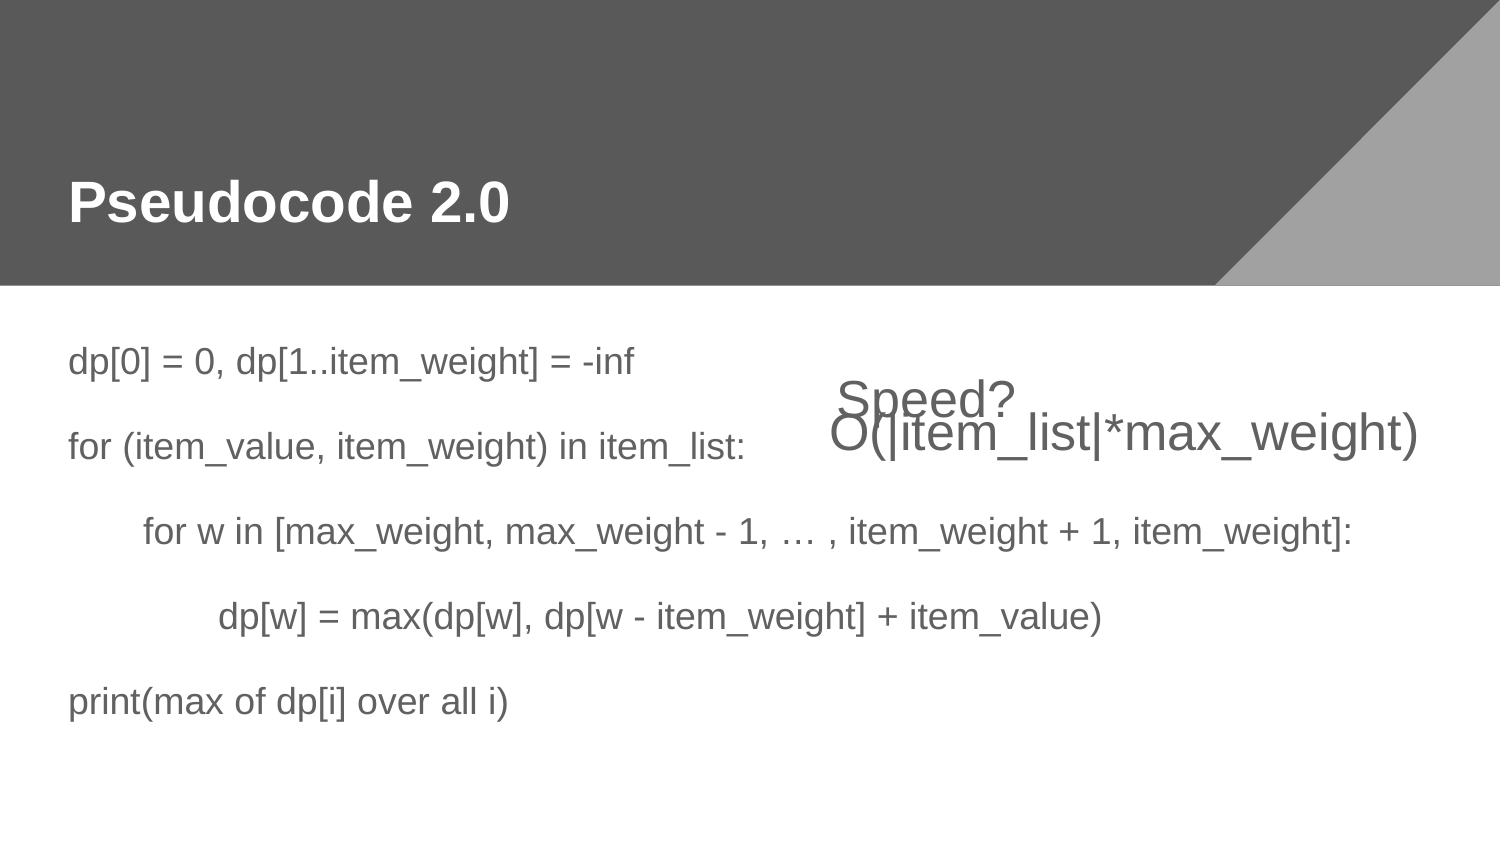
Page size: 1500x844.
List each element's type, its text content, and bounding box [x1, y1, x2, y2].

list dp[0] = 0, dp[1..item_weight] = -inf for (item_value, item_weight) in item_list: for w in [max_weight, max_weight - 1, … , item_weight + 1, item_weight]: dp[w] = max(dp[w], dp[w - item_weight] + item_value) print(max of dp[i] over all i) [53, 315, 1447, 759]
list Speed? [821, 340, 1447, 455]
list O(|item_list|*max_weight) [814, 373, 1440, 488]
title Pseudocode 2.0 [53, 24, 914, 250]
